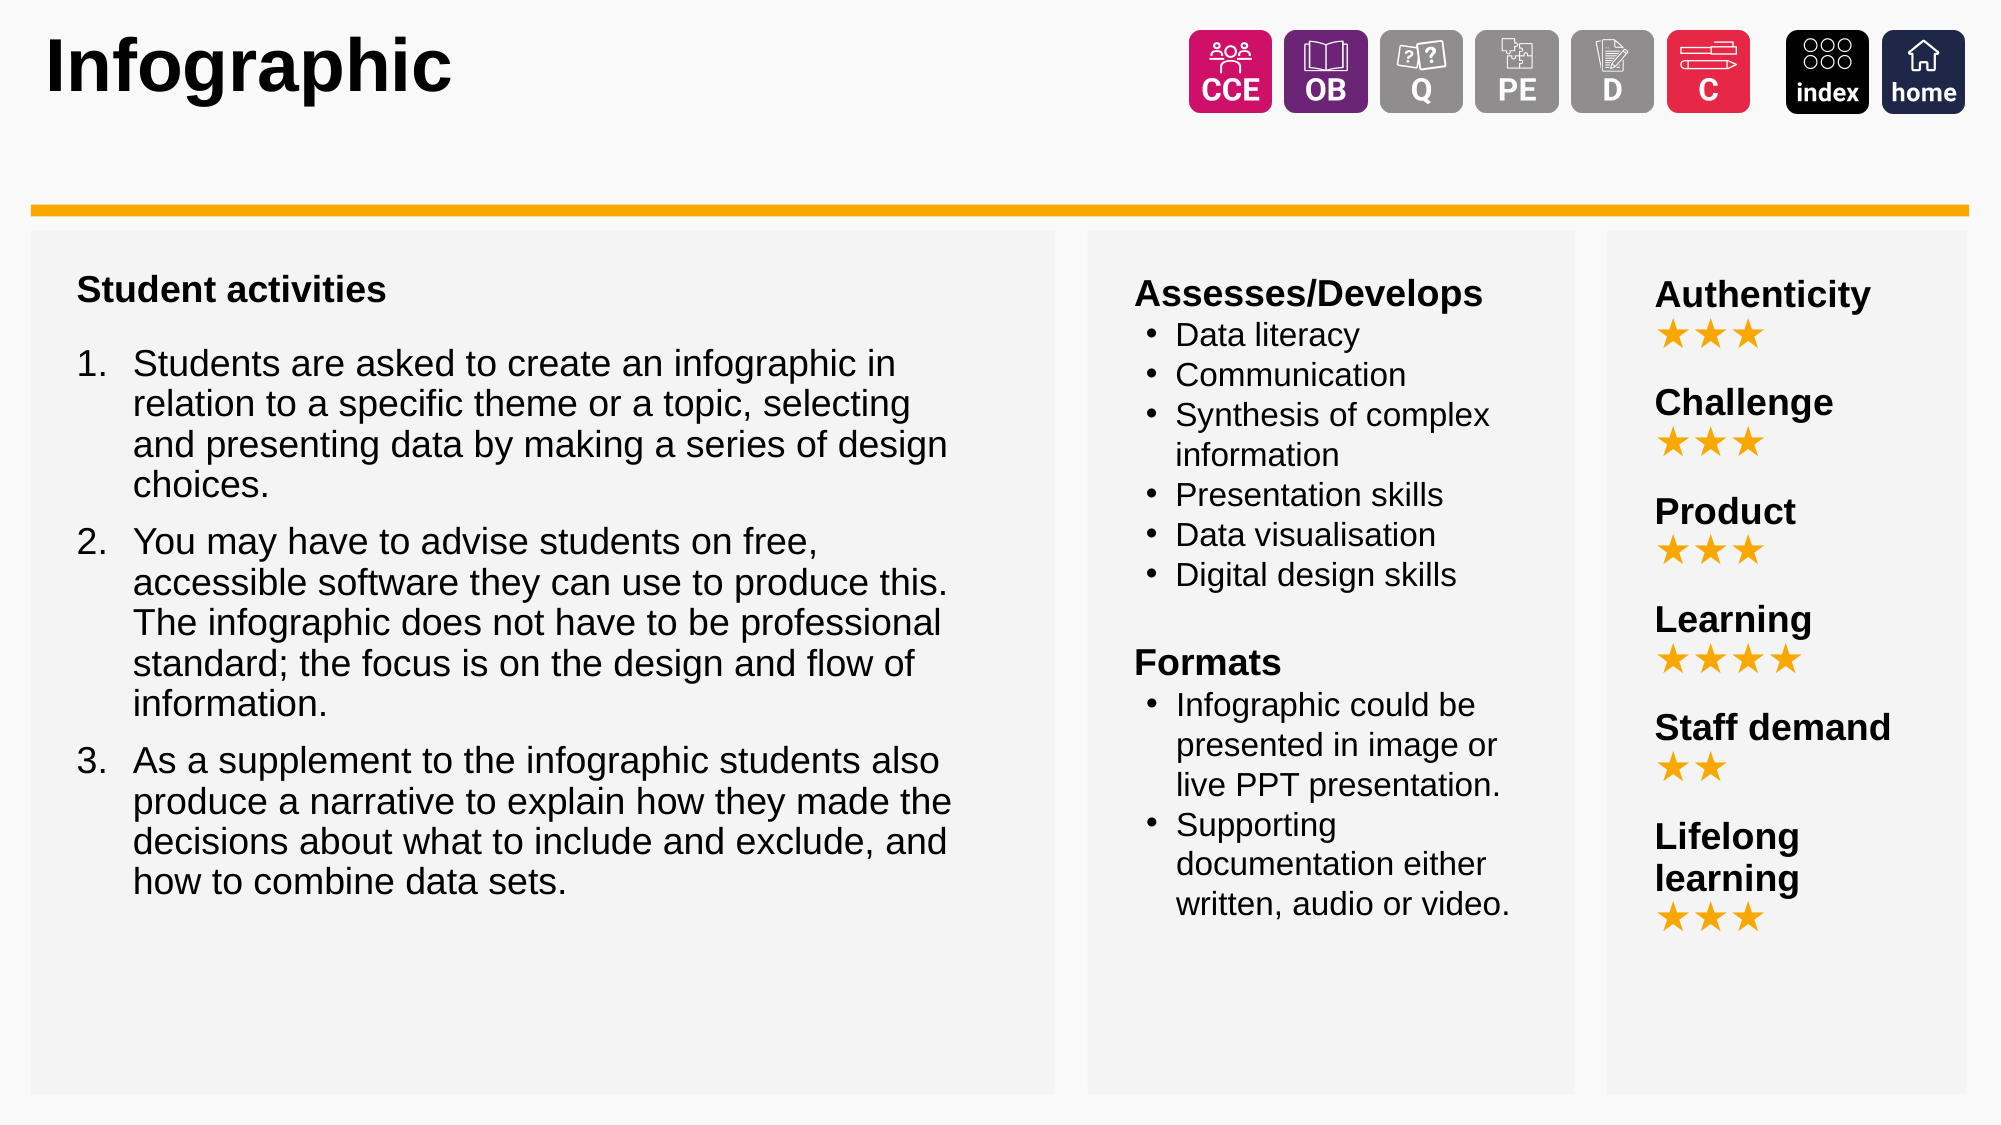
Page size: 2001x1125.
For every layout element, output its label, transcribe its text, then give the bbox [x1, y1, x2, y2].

picture [1882, 30, 1965, 114]
picture [1380, 30, 1463, 113]
text_box Assesses/Develops Data literacy Communication Synthesis of complex information Presentation skills Data visualisation Digital design skills Formats Infographic could be presented in image or live PPT presentation. Supporting documentation either written, audio or video. [1119, 260, 1545, 938]
list Student activities Students are asked to create an infographic in relation to a specific theme or a topic, selecting and presenting data by making a series of design choices. You may have to advise students on free, accessible software they can use to produce this. The infographic does not have to be professional standard; the focus is on the design and flow of information. As a supplement to the infographic students also produce a narrative to explain how they made the decisions about what to include and exclude, and how to combine data sets. [61, 262, 978, 1051]
picture [1786, 30, 1869, 114]
picture [1284, 30, 1368, 113]
picture [1475, 30, 1559, 113]
picture [1571, 30, 1654, 113]
picture [1667, 30, 1750, 113]
title Infographic [30, 19, 1056, 188]
text_box Authenticity ★★★ Challenge ★★★ Product ★★★ Learning ★★★★ Staff demand ★★ Lifelong learning ★★★ [1639, 265, 1932, 1078]
picture [1189, 30, 1272, 113]
